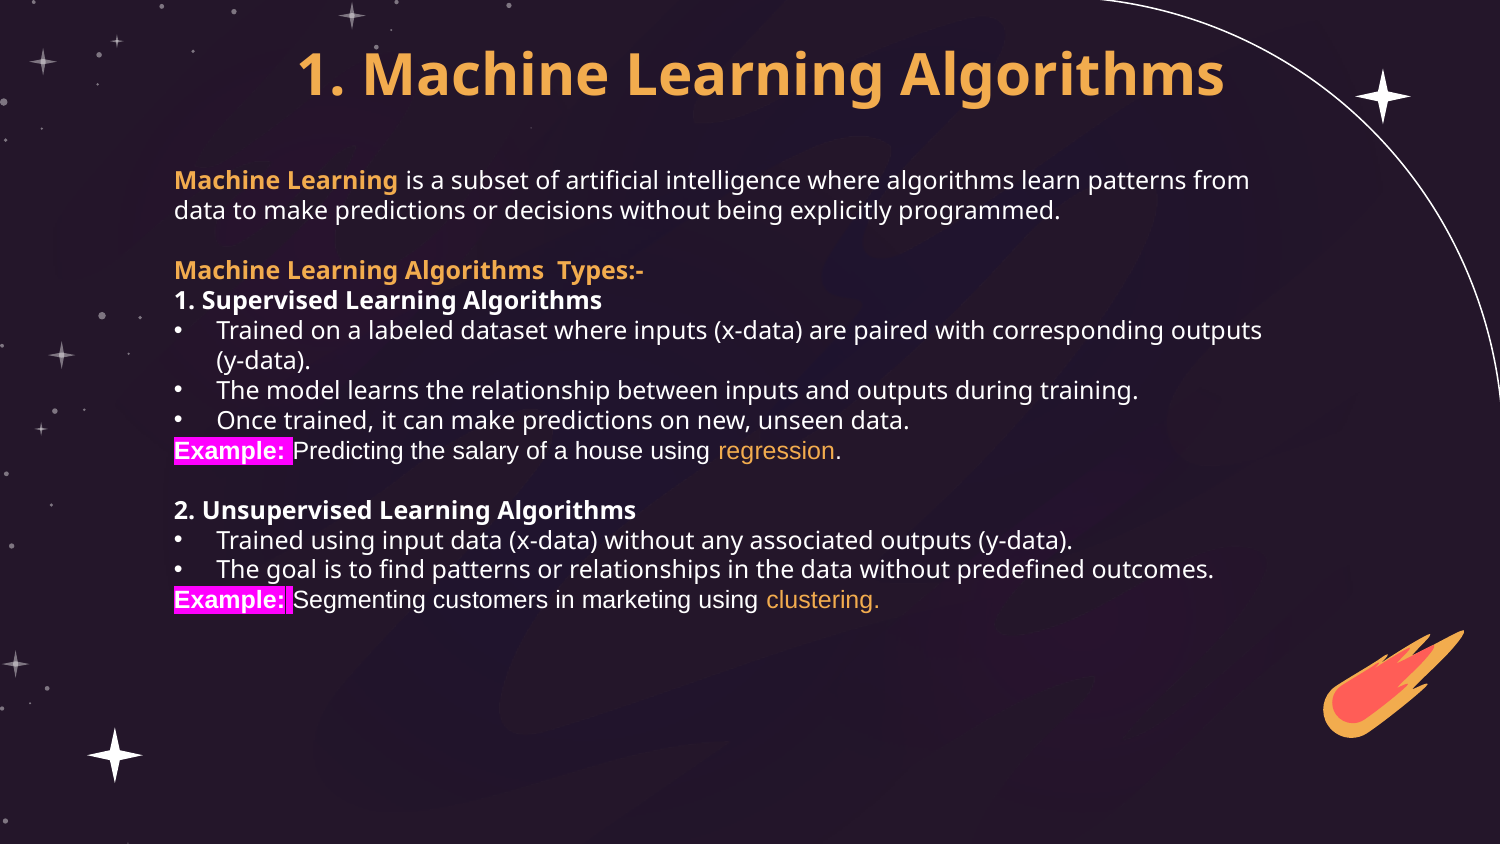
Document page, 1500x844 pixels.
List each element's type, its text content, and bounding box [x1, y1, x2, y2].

text_box Machine Learning is a subset of artificial intelligence where algorithms learn patterns from data to make predictions or decisions without being explicitly programmed. Machine Learning Algorithms Types:- 1. Supervised Learning Algorithms Trained on a labeled dataset where inputs (x-data) are paired with corresponding outputs (y-data). The model learns the relationship between inputs and outputs during training. Once trained, it can make predictions on new, unseen data. Example: Predicting the salary of a house using regression. 2. Unsupervised Learning Algorithms Trained using input data (x-data) without any associated outputs (y-data). The goal is to find patterns or relationships in the data without predefined outcomes. Example: Segmenting customers in marketing using clustering. [159, 267, 1282, 699]
title 1. Machine Learning Algorithms [95, 23, 1051, 121]
title 1. Machine Learning Algorithms [1207, 23, 1427, 121]
text_box [1051, 0, 1500, 449]
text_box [1319, 629, 1466, 739]
